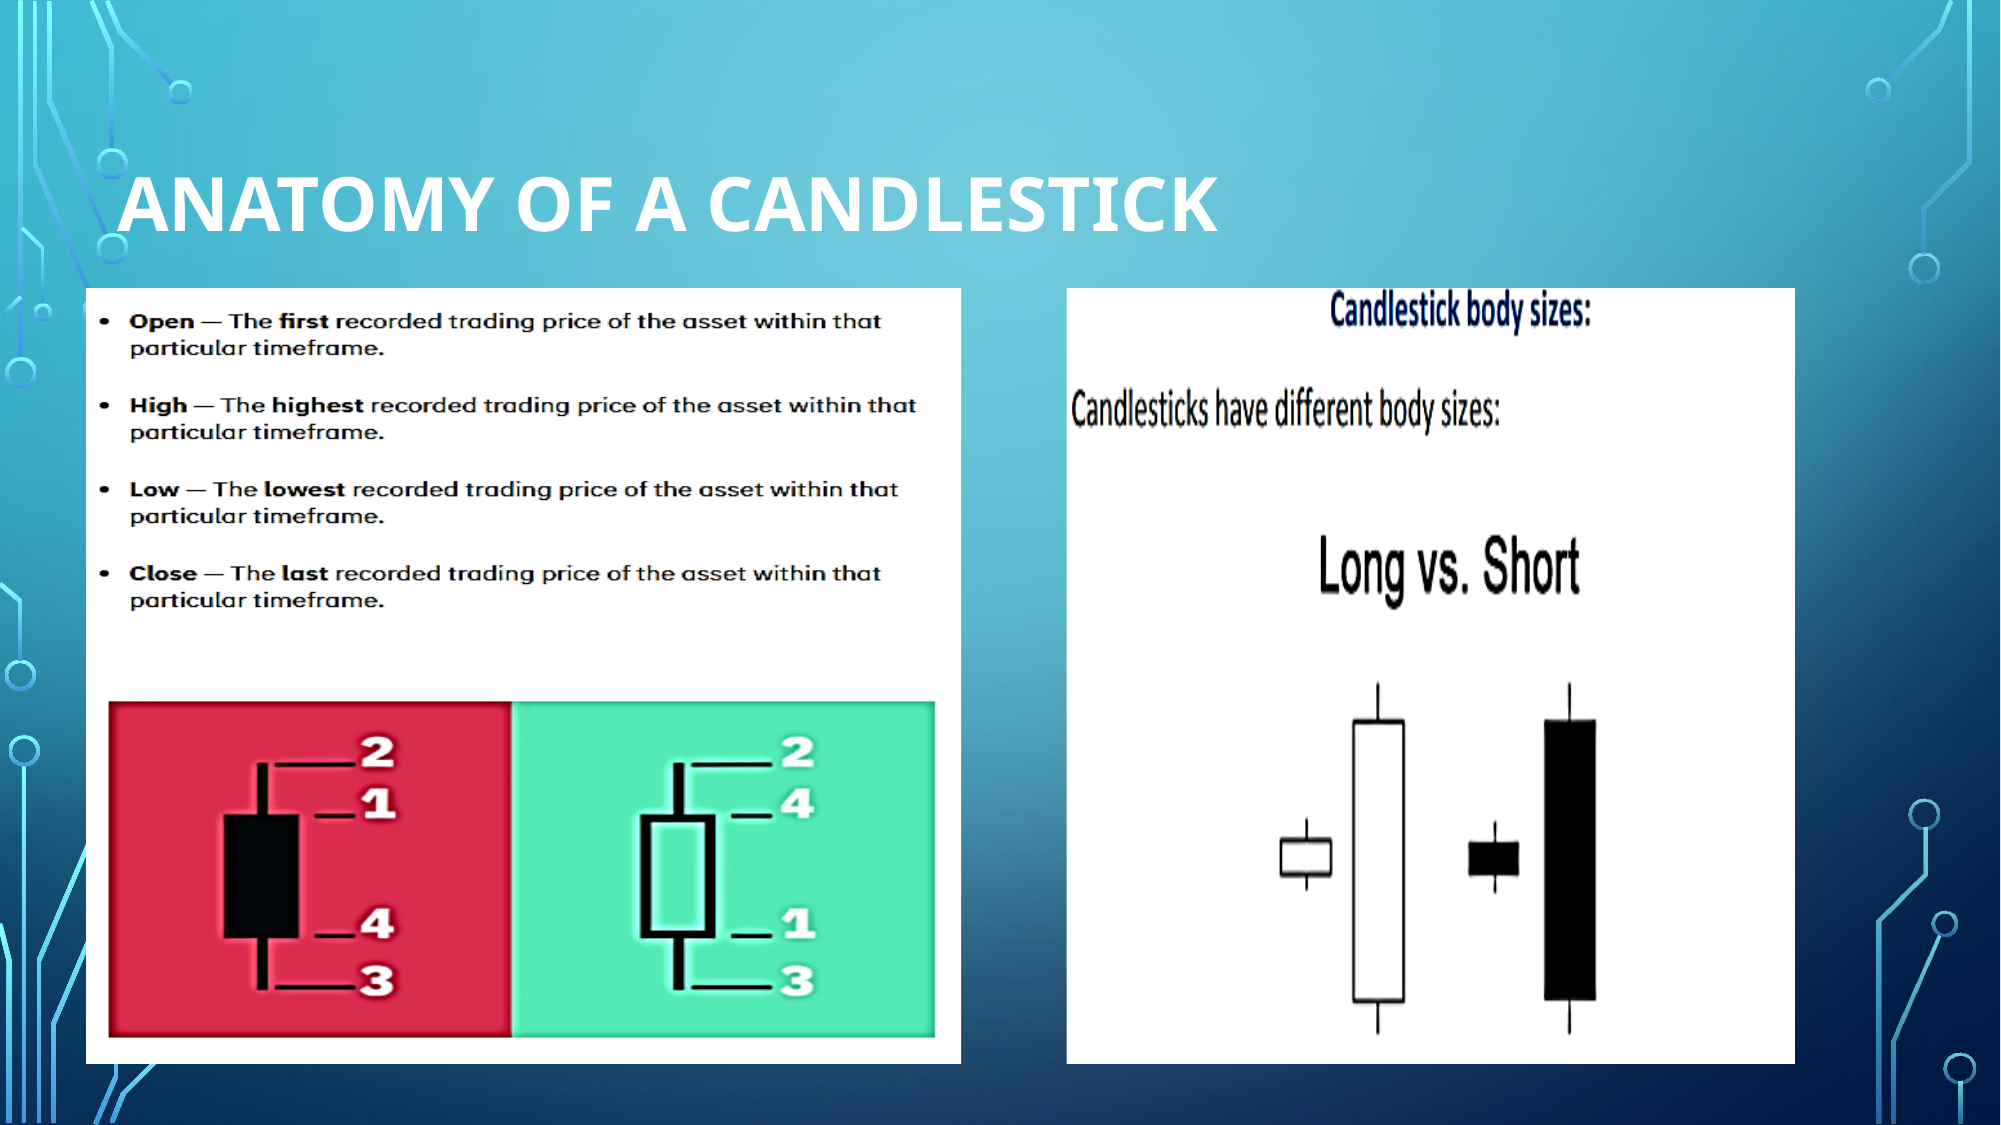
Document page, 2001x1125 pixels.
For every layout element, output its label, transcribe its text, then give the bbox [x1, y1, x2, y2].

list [85, 287, 962, 1064]
picture [1066, 287, 1796, 1064]
title ANATOMY OF A CANDLESTICK [102, 85, 1728, 329]
